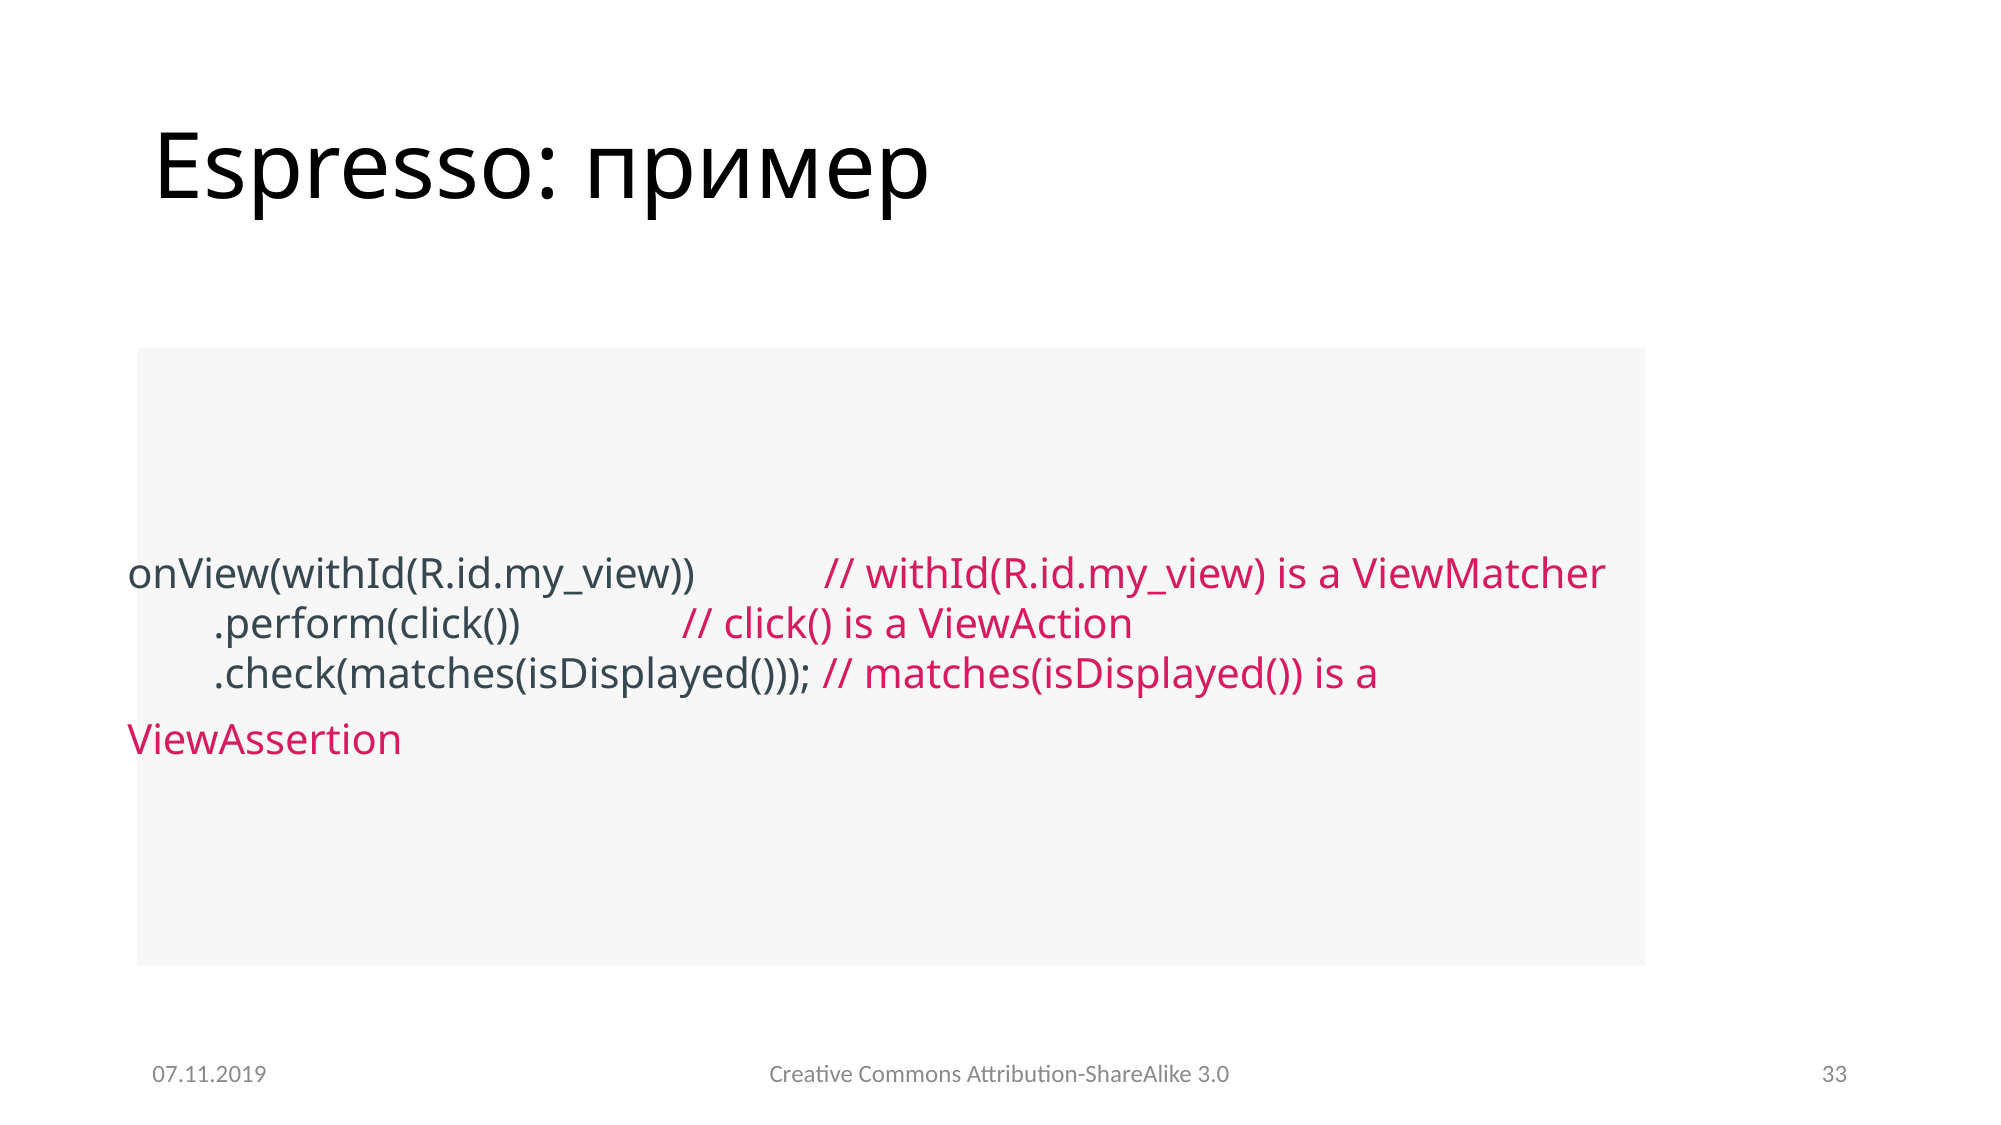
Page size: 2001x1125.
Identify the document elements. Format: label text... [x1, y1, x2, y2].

slide_number 33 [1412, 1042, 1863, 1103]
footer Creative Commons Attribution-ShareAlike 3.0 [662, 1042, 1338, 1103]
list onView(withId(R.id.my_view)) // withId(R.id.my_view) is a ViewMatcher .perform(click()) // click() is a ViewAction .check(matches(isDisplayed())); // matches(isDisplayed()) is a ViewAssertion [137, 347, 1646, 966]
title Espresso: пример [137, 59, 1863, 278]
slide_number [137, 1042, 588, 1103]
